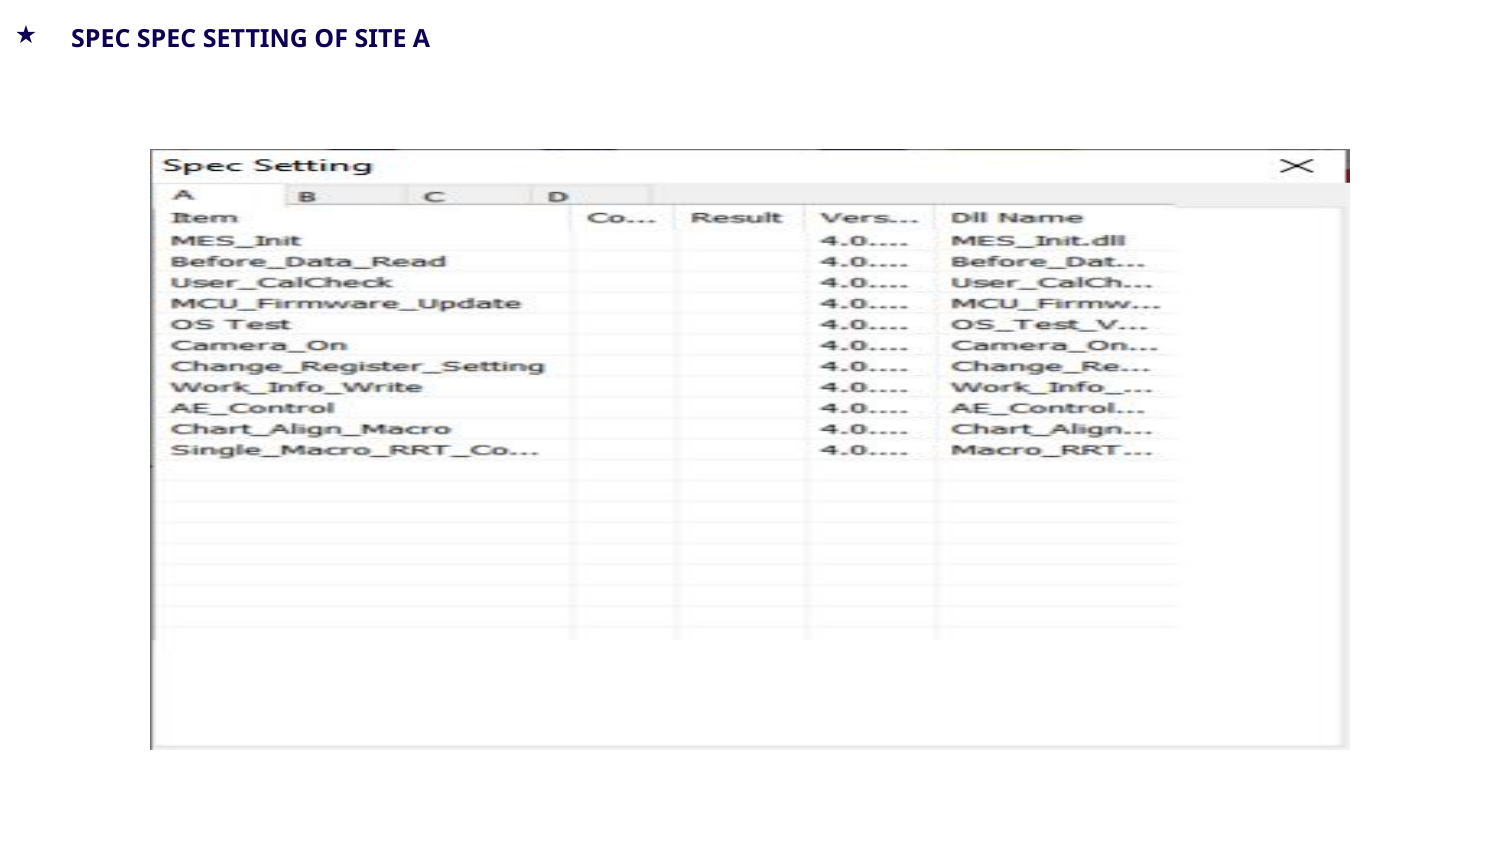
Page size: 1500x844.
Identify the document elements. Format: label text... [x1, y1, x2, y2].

picture [149, 149, 1350, 750]
text_box SPEC SPEC SETTING OF SITE A [0, 0, 825, 75]
